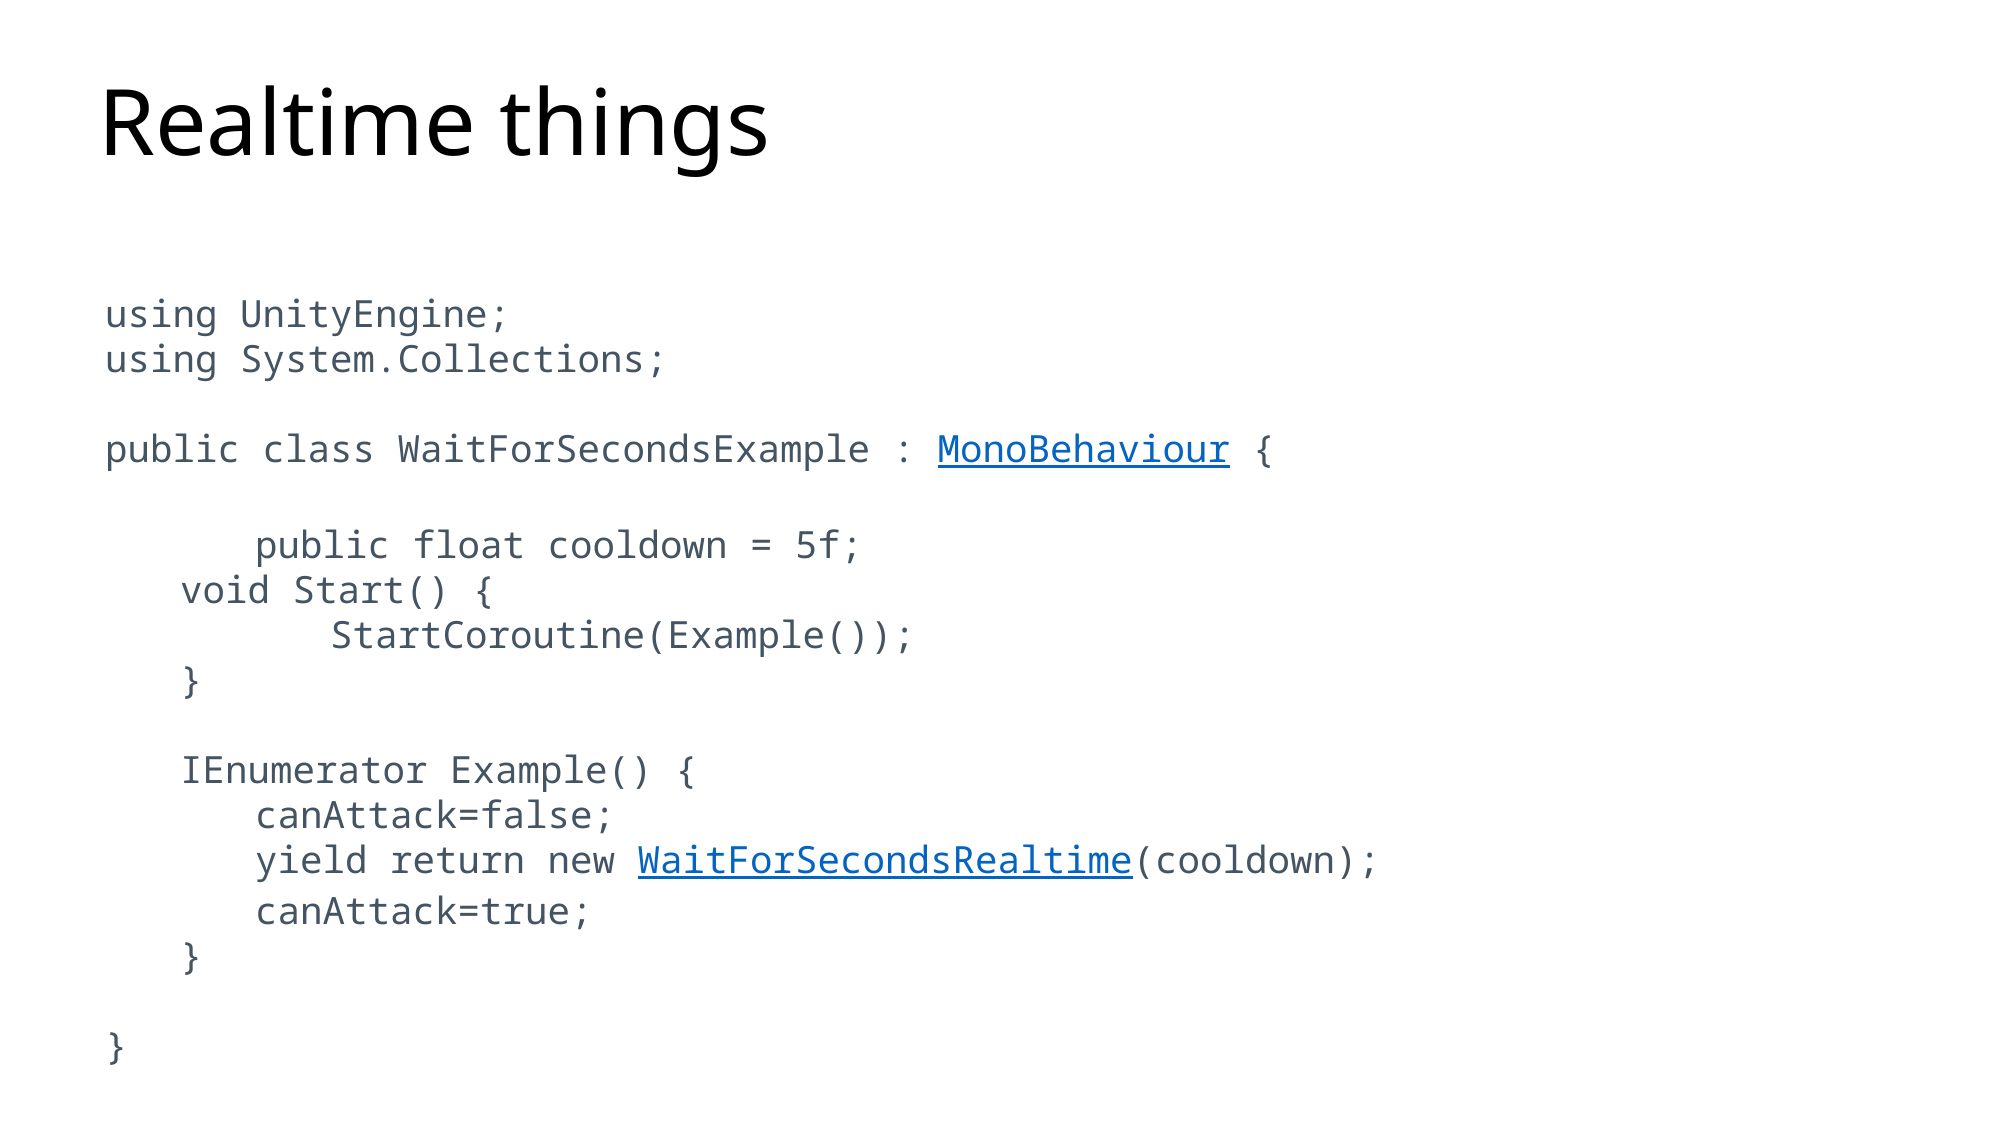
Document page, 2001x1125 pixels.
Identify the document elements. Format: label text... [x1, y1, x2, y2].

title Realtime things [83, 26, 1759, 225]
list using UnityEngine; using System.Collections; public class WaitForSecondsExample : MonoBehaviour { public float cooldown = 5f; void Start() { StartCoroutine(Example()); } IEnumerator Example() { canAttack=false; yield return new WaitForSecondsRealtime(cooldown); canAttack=true; } } [105, 289, 1927, 1083]
